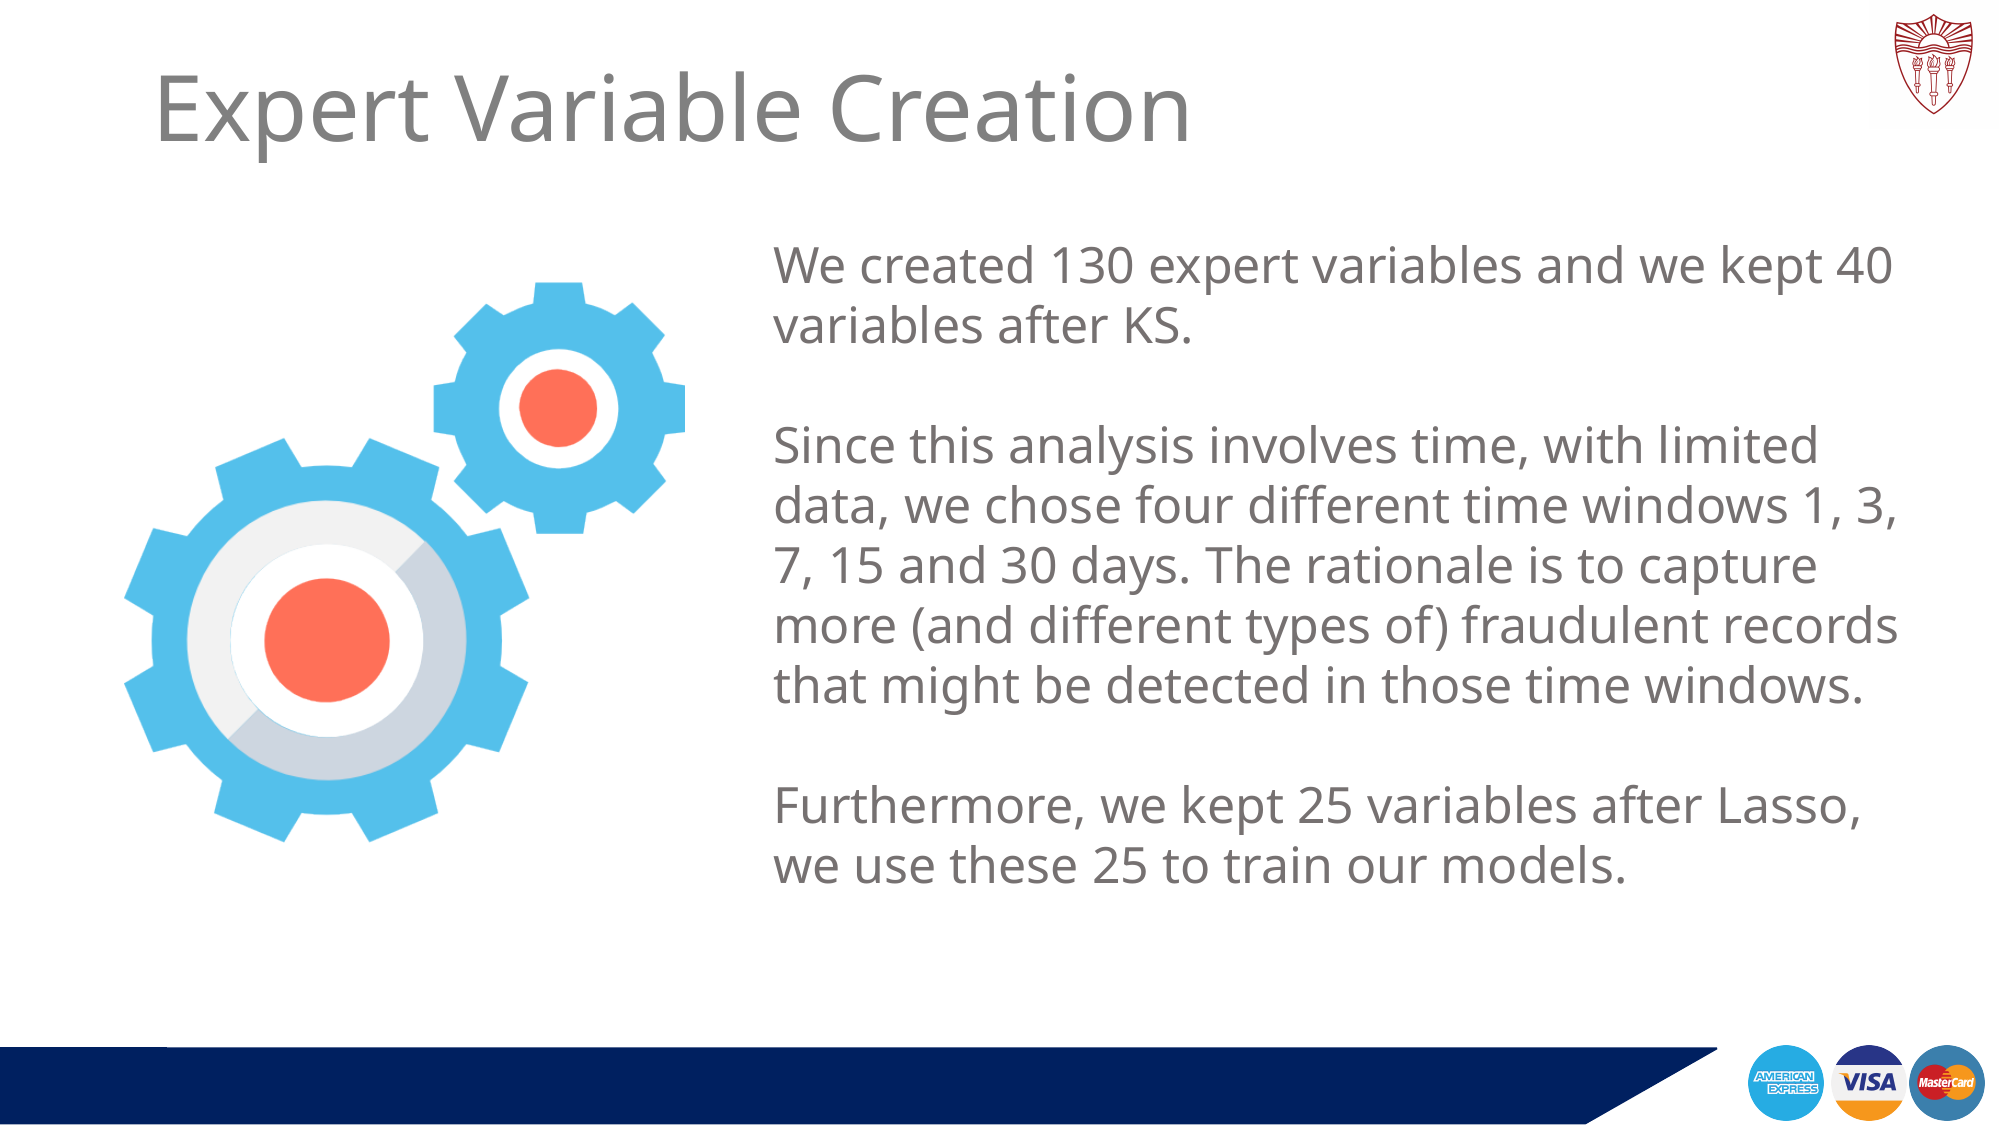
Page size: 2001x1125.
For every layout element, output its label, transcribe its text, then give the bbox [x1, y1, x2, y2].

picture [1831, 1045, 1907, 1121]
title Expert Variable Creation [137, 35, 1863, 188]
picture [1909, 1045, 1985, 1121]
picture [1869, 0, 1999, 129]
text_box We created 130 expert variables and we kept 40 variables after KS. Since this analysis involves time, with limited data, we chose four different time windows 1, 3, 7, 15 and 30 days. The rationale is to capture more (and different types of) fraudulent records that might be detected in those time windows. Furthermore, we kept 25 variables after Lasso, we use these 25 to train our models. [758, 226, 1949, 902]
picture [124, 282, 685, 843]
picture [1748, 1045, 1824, 1121]
